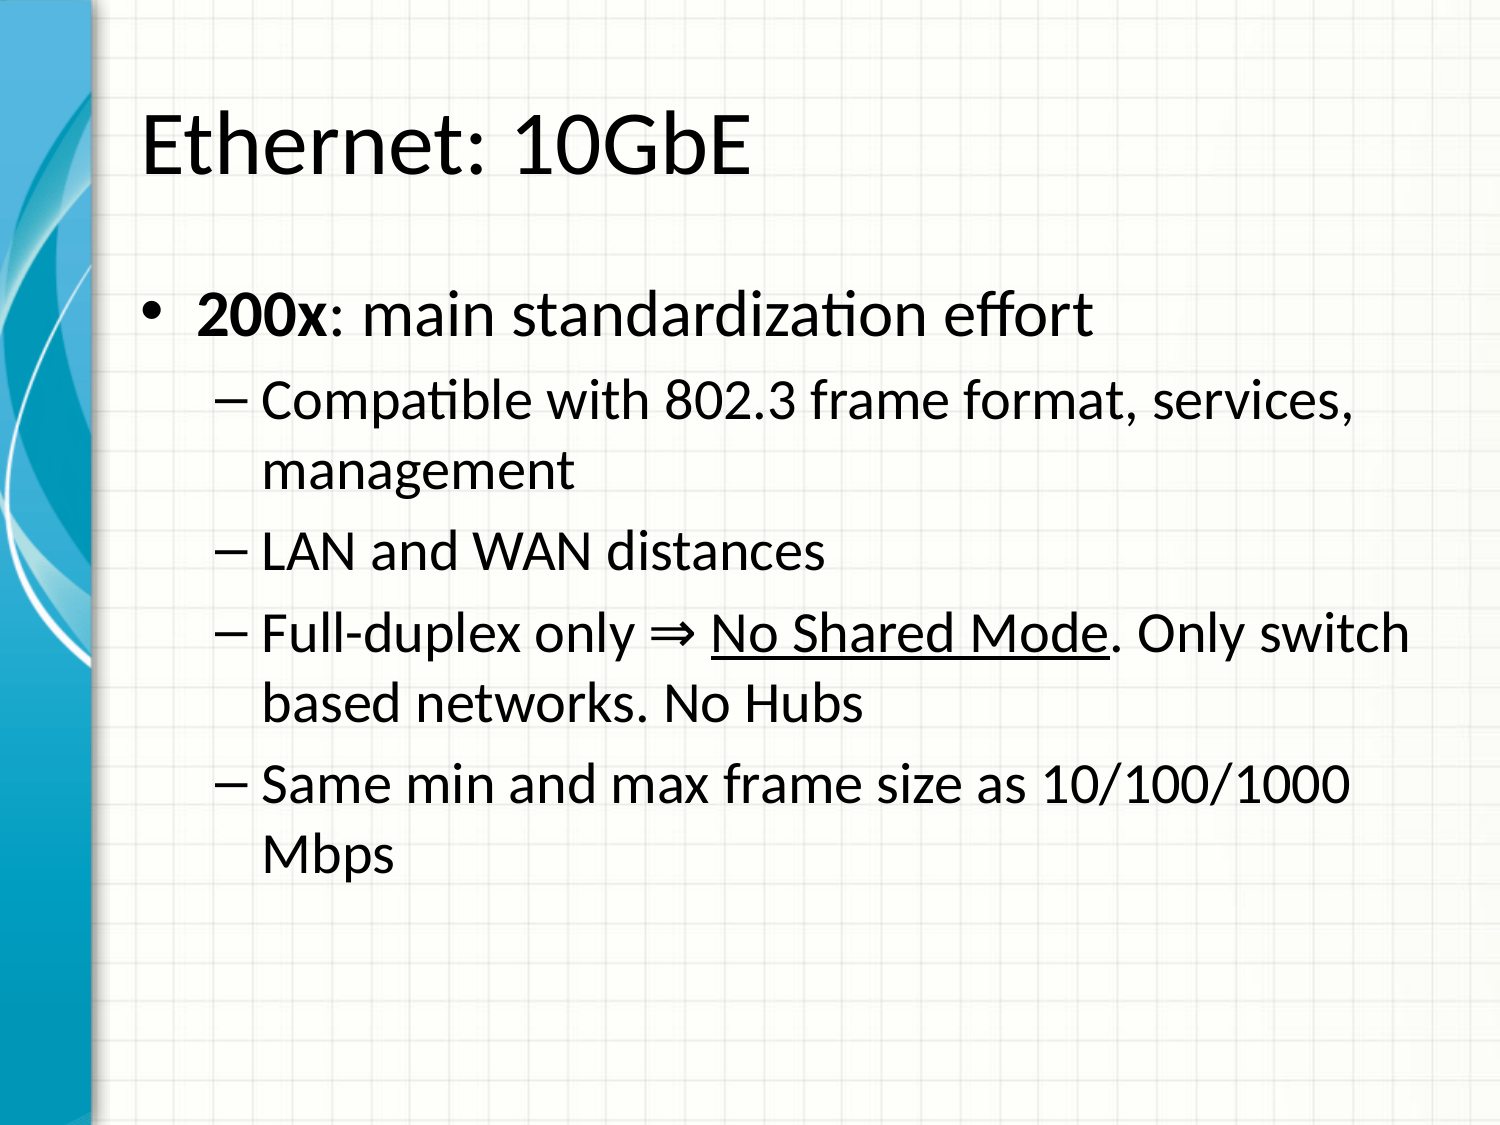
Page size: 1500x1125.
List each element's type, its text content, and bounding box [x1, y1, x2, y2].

list 200x: main standardization effort Compatible with 802.3 frame format, services, management LAN and WAN distances Full-duplex only ⇒ No Shared Mode. Only switch based networks. No Hubs Same min and max frame size as 10/100/1000 Mbps [125, 261, 1450, 967]
picture [0, 0, 1500, 1125]
title Ethernet: 10GbE [125, 44, 1450, 232]
